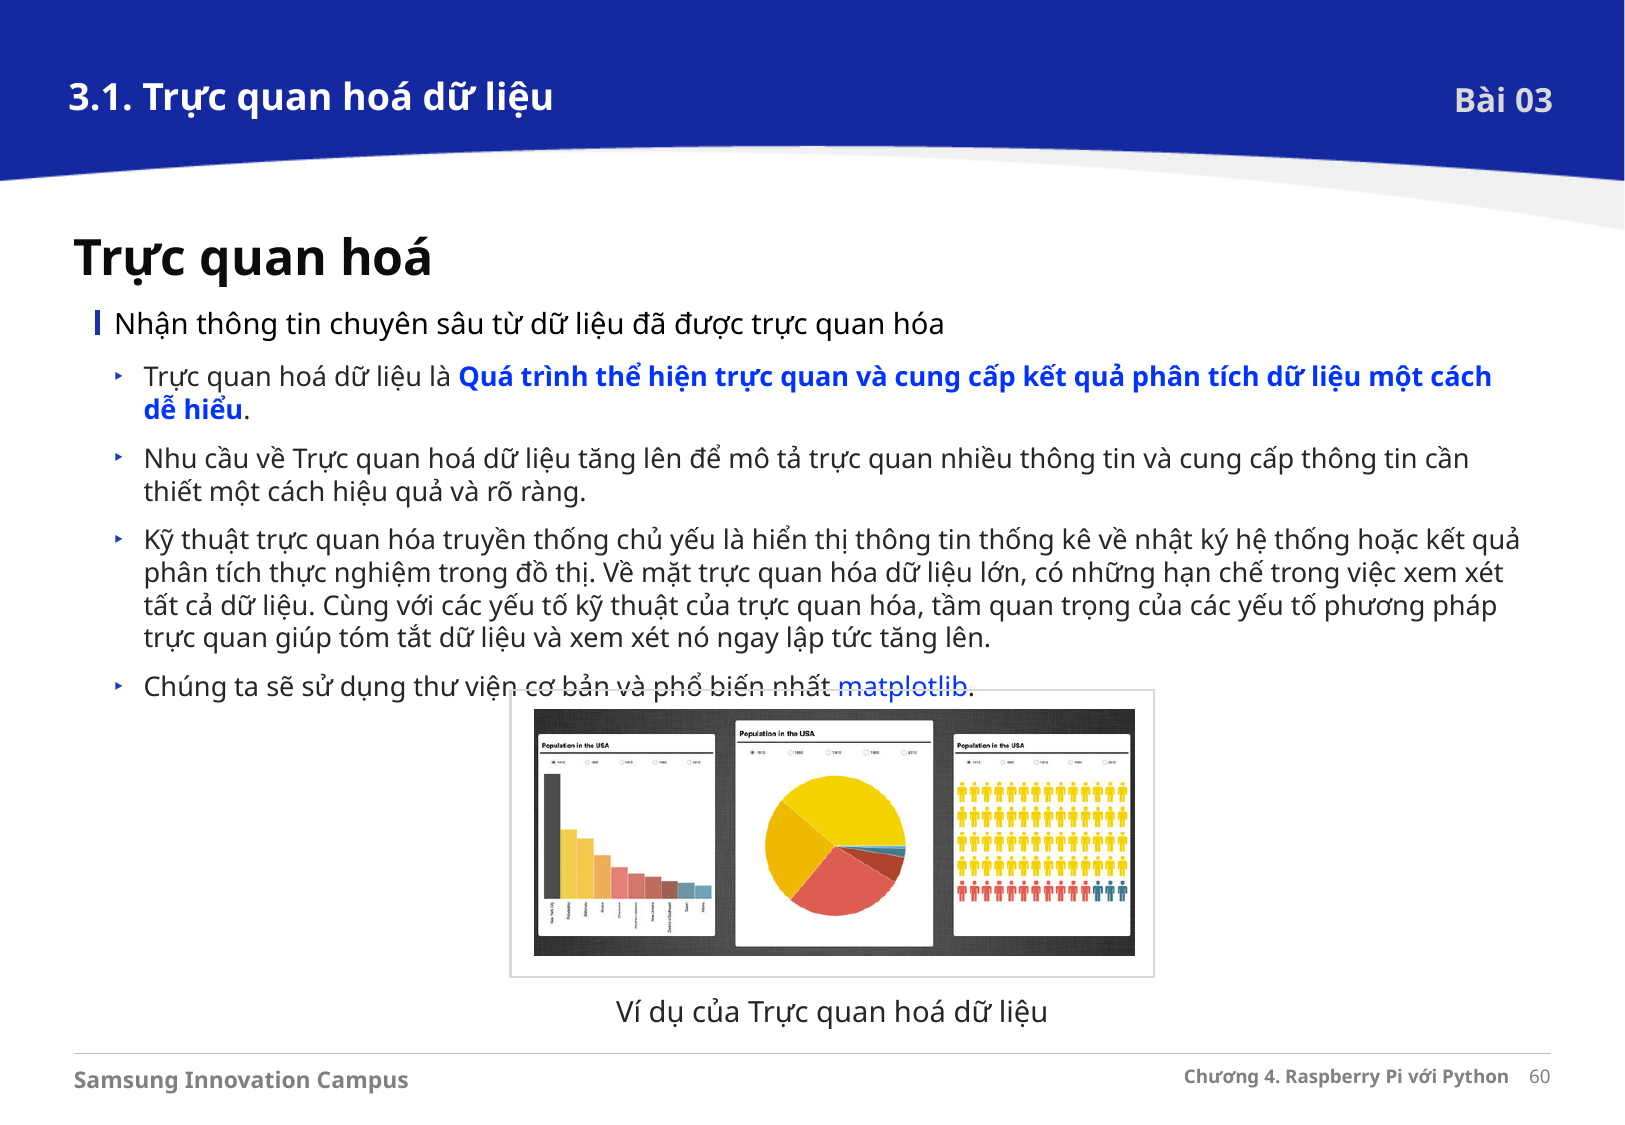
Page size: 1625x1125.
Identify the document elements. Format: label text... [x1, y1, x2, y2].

text_box 3.1. Trực quan hoá dữ liệu [67, 72, 1025, 119]
text_box Trực quan hoá [73, 224, 1552, 287]
text_box Nhận thông tin chuyên sâu từ dữ liệu đã được trực quan hóa [94, 304, 1510, 341]
text_box Bài 03 [1422, 78, 1554, 119]
picture [0, 0, 1625, 1125]
text_box Trực quan hoá dữ liệu là Quá trình thể hiện trực quan và cung cấp kết quả phân tích dữ liệu một cách dễ hiểu. Nhu cầu về Trực quan hoá dữ liệu tăng lên để mô tả trực quan nhiều thông tin và cung cấp thông tin cần thiết một cách hiệu quả và rõ ràng. Kỹ thuật trực quan hóa truyền thống chủ yếu là hiển thị thông tin thống kê về nhật ký hệ thống hoặc kết quả phân tích thực nghiệm trong đồ thị. Về mặt trực quan hóa dữ liệu lớn, có những hạn chế trong việc xem xét tất cả dữ liệu. Cùng với các yếu tố kỹ thuật của trực quan hóa, tầm quan trọng của các yếu tố phương pháp trực quan giúp tóm tắt dữ liệu và xem xét nó ngay lập tức tăng lên. Chúng ta sẽ sử dụng thư viện cơ bản và phổ biến nhất matplotlib. [113, 347, 1552, 715]
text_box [510, 689, 1155, 1035]
